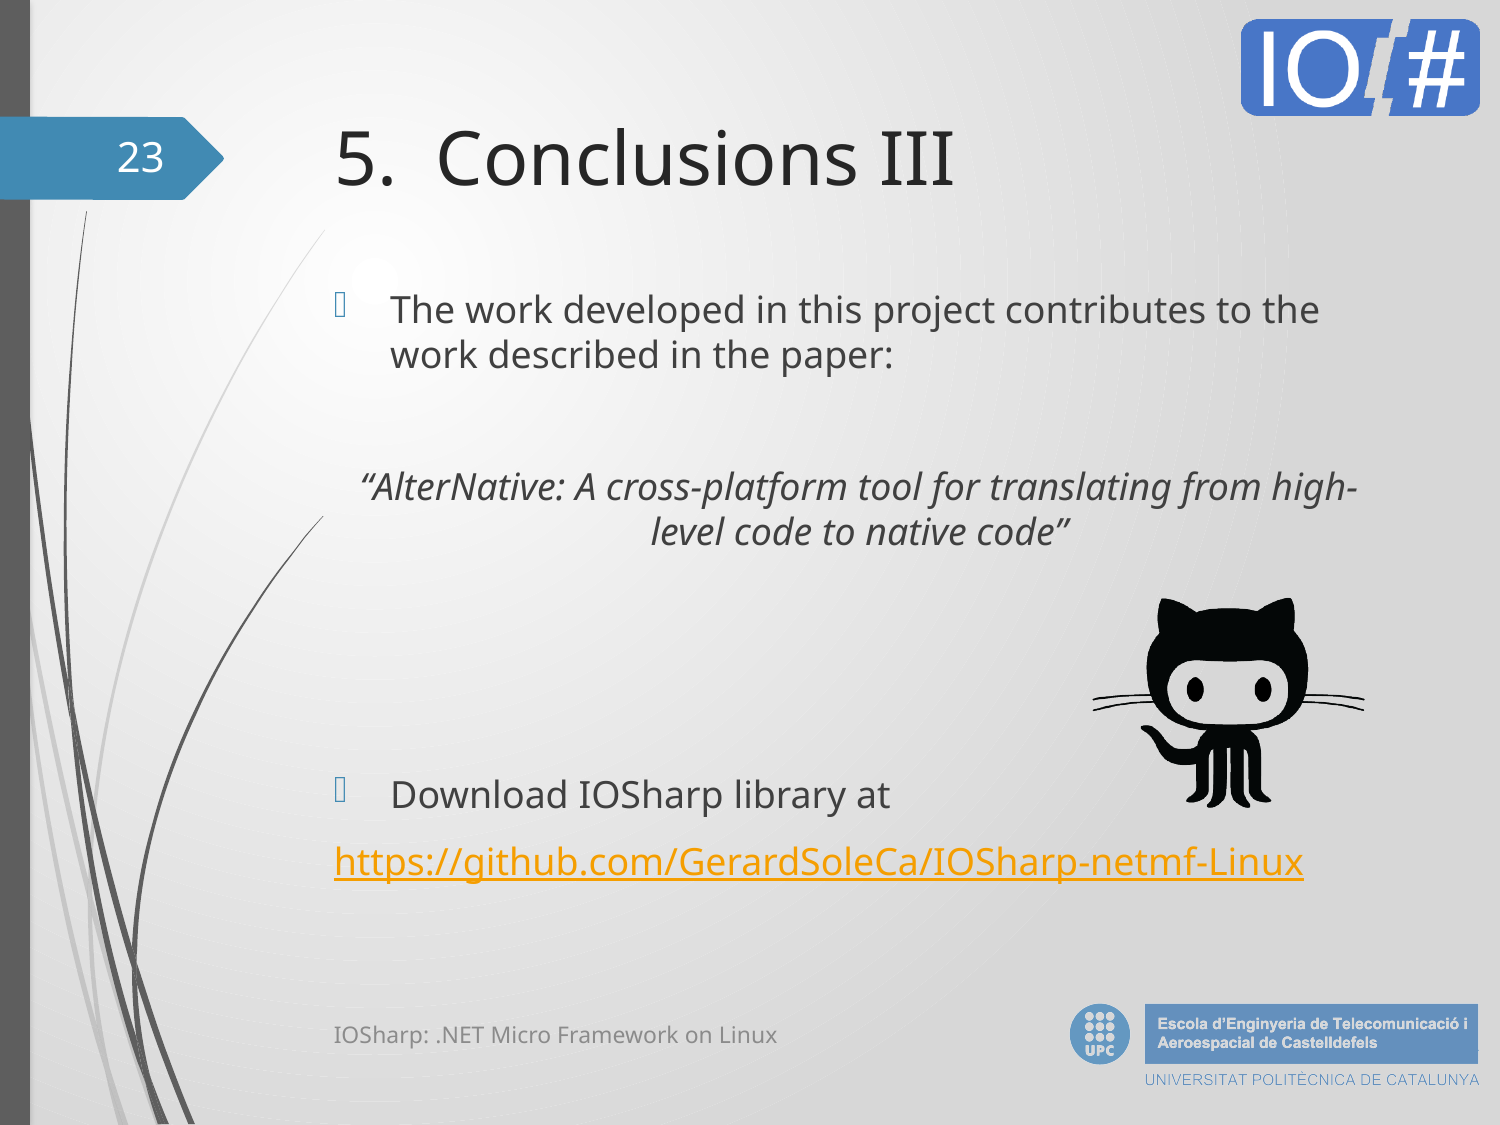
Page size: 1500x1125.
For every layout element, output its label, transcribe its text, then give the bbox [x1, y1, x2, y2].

picture [1241, 19, 1480, 116]
slide_number 23 [83, 129, 180, 190]
picture [1092, 597, 1365, 808]
footer IOSharp: .NET Micro Framework on Linux [318, 1006, 1257, 1067]
picture [1039, 982, 1500, 1090]
title 5. Conclusions III [319, 102, 1400, 278]
list The work developed in this project contributes to the work described in the paper: “AlterNative: A cross-platform tool for translating from high-level code to native code” Download IOSharp library at https://github.com/GerardSoleCa/IOSharp-netmf-Linux [318, 278, 1401, 965]
